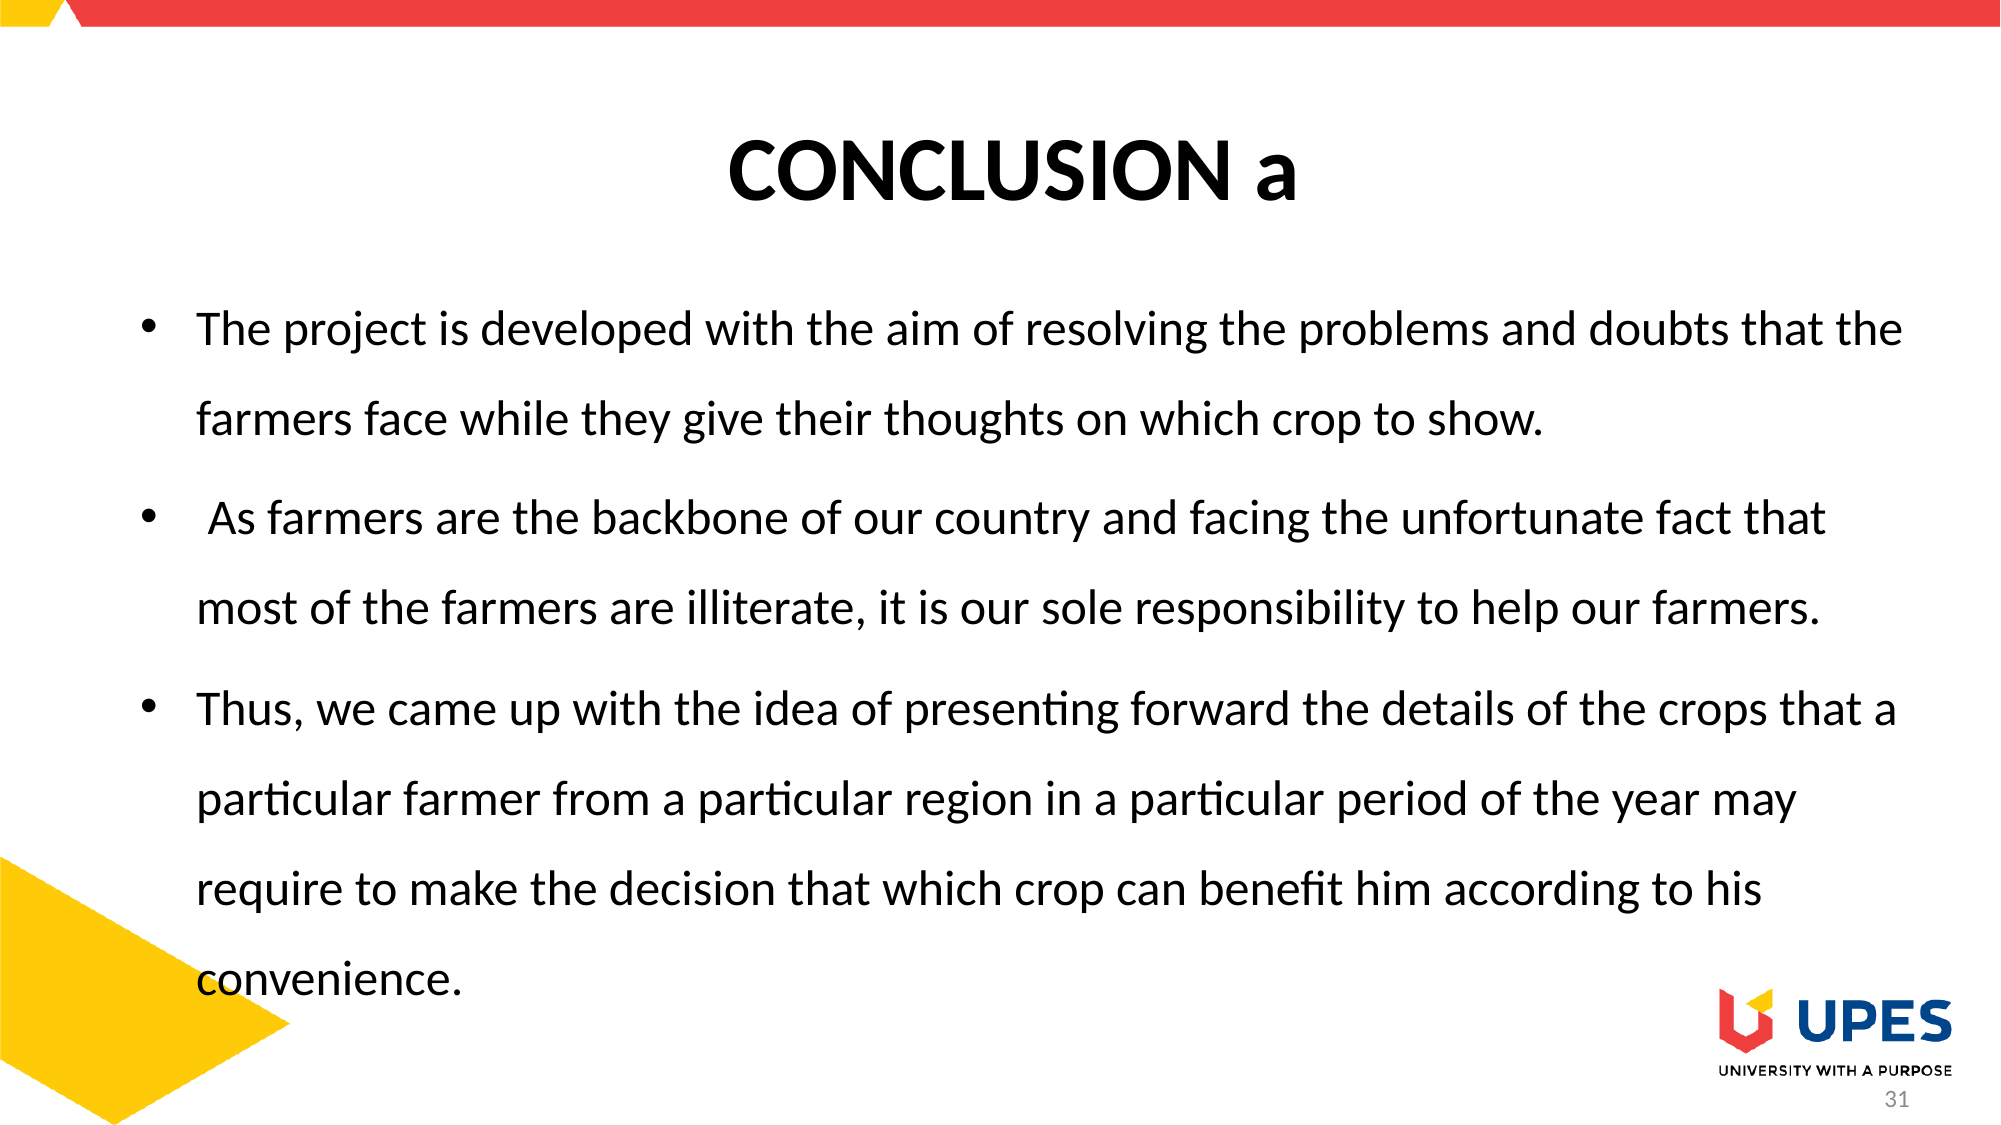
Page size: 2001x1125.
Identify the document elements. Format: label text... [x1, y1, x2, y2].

title CONCLUSION a [125, 70, 1925, 257]
list The project is developed with the aim of resolving the problems and doubts that the farmers face while they give their thoughts on which crop to show. As farmers are the backbone of our country and facing the unfortunate fact that most of the farmers are illiterate, it is our sole responsibility to help our farmers. Thus, we came up with the idea of presenting forward the details of the crops that a particular farmer from a particular region in a particular period of the year may require to make the decision that which crop can benefit him according to his convenience. [125, 257, 1925, 1030]
picture [0, 0, 2001, 1125]
